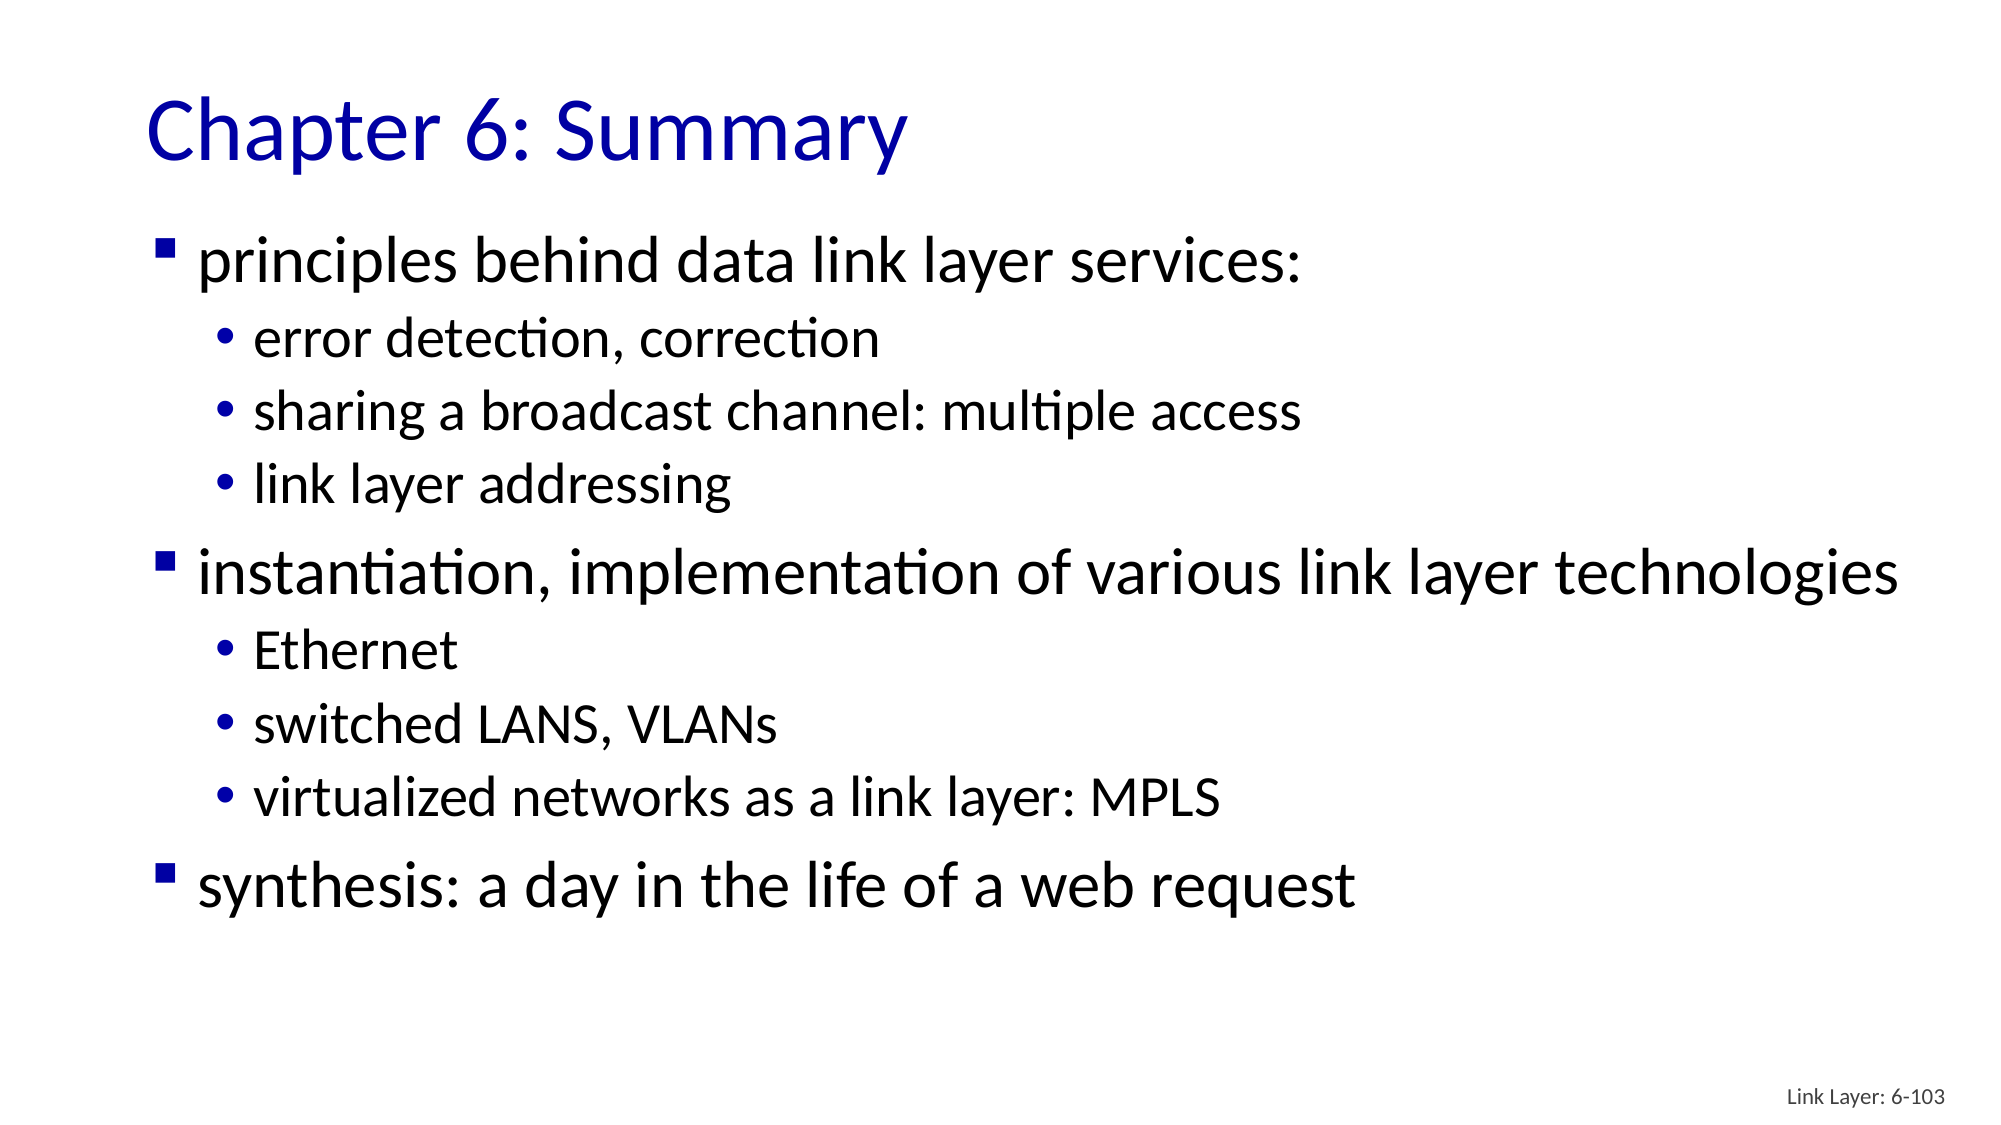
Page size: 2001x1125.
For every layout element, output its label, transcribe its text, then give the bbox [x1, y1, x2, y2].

text_box principles behind data link layer services: error detection, correction sharing a broadcast channel: multiple access link layer addressing instantiation, implementation of various link layer technologies Ethernet switched LANS, VLANs virtualized networks as a link layer: MPLS synthesis: a day in the life of a web request [124, 217, 2000, 980]
slide_number Link Layer: 6-103 [1510, 1065, 1961, 1125]
title Chapter 6: Summary [131, 57, 1857, 205]
